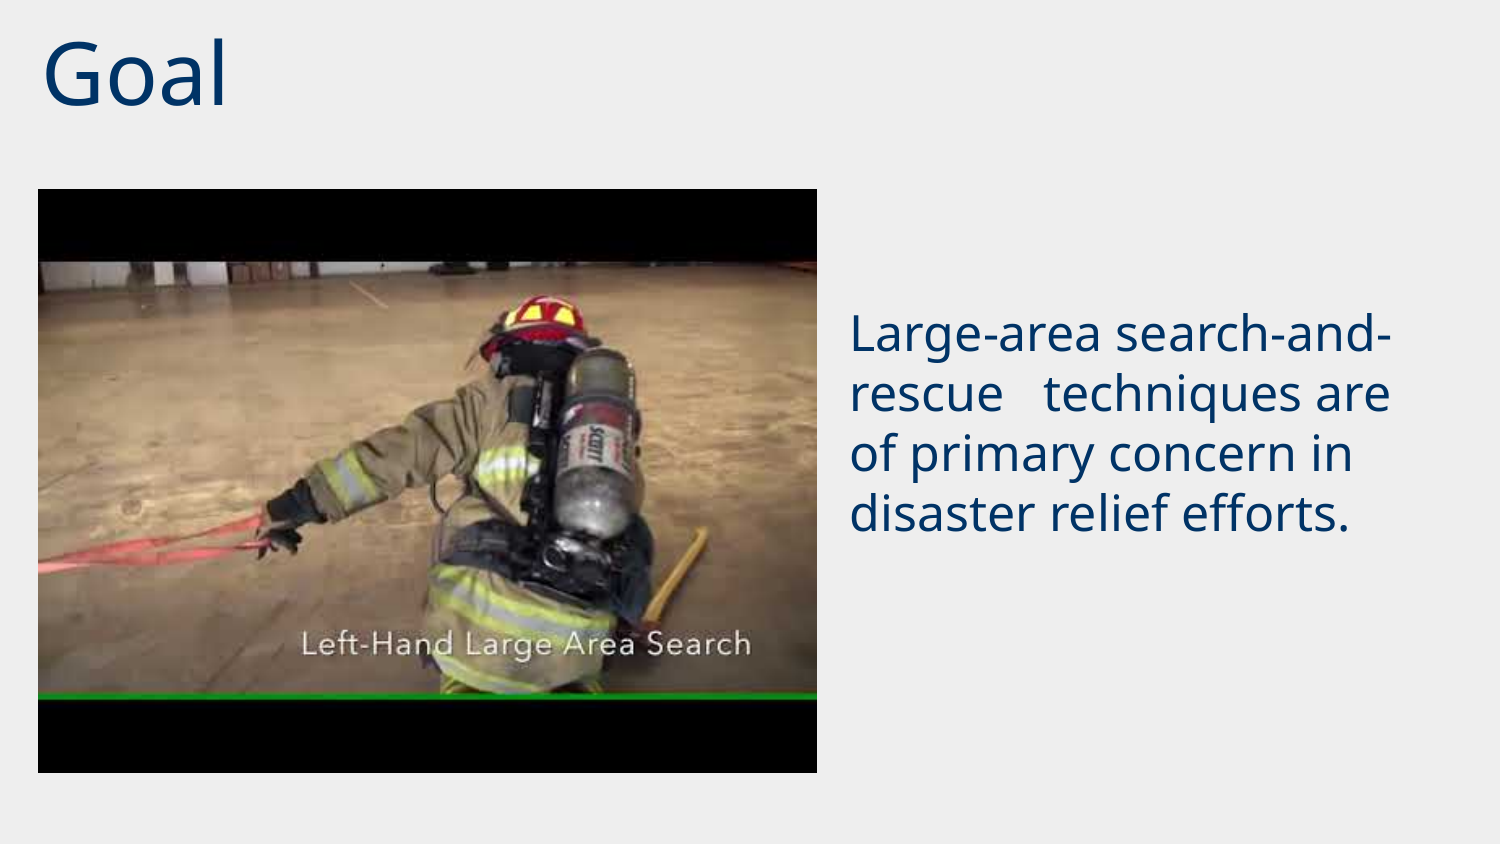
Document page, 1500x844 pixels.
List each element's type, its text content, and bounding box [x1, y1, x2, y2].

text_box Large-area search-and-rescue techniques are of primary concern in disaster relief efforts. [834, 356, 1416, 488]
picture [38, 189, 817, 774]
text_box Goal [26, 0, 1376, 138]
